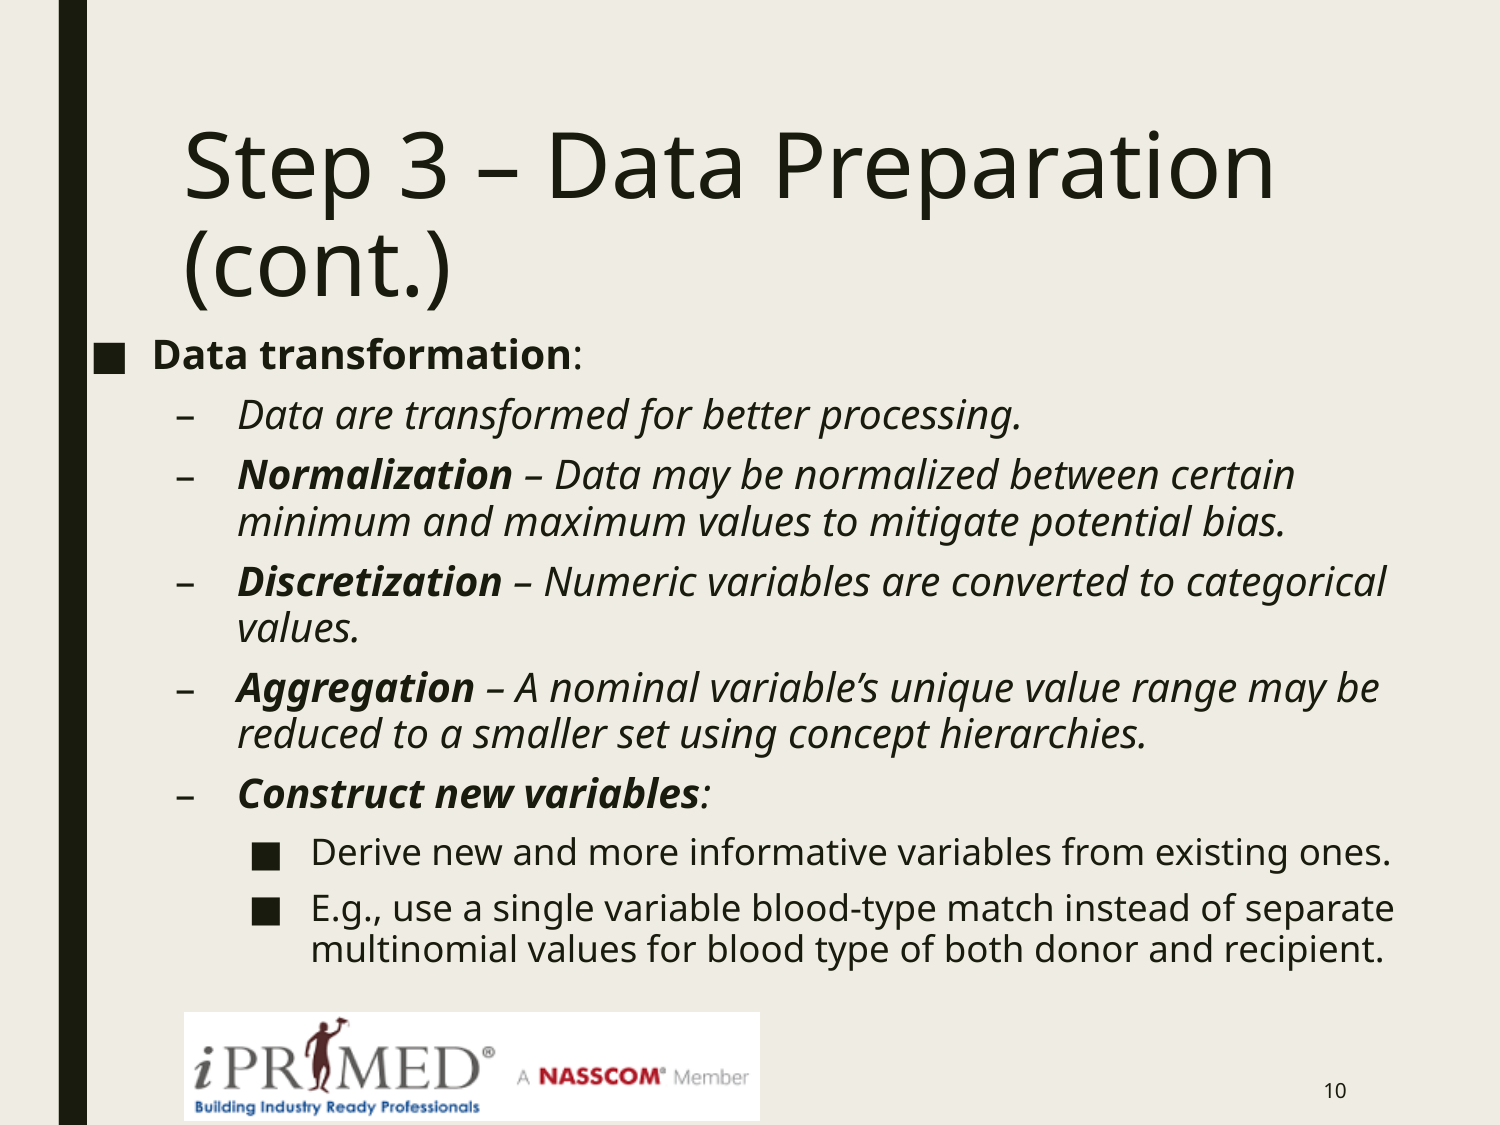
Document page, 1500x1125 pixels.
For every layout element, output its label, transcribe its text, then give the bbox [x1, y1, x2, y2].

title Step 3 – Data Preparation (cont.) [168, 112, 1351, 324]
slide_number 9 [1165, 1058, 1362, 1125]
list Data transformation: Data are transformed for better processing. Normalization – Data may be normalized between certain minimum and maximum values to mitigate potential bias. Discretization – Numeric variables are converted to categorical values. Aggregation – A nominal variable’s unique value range may be reduced to a smaller set using concept hierarchies. Construct new variables: Derive new and more informative variables from existing ones. E.g., use a single variable blood-type match instead of separate multinomial values for blood type of both donor and recipient. [75, 324, 1425, 1050]
picture [184, 1050, 760, 1121]
